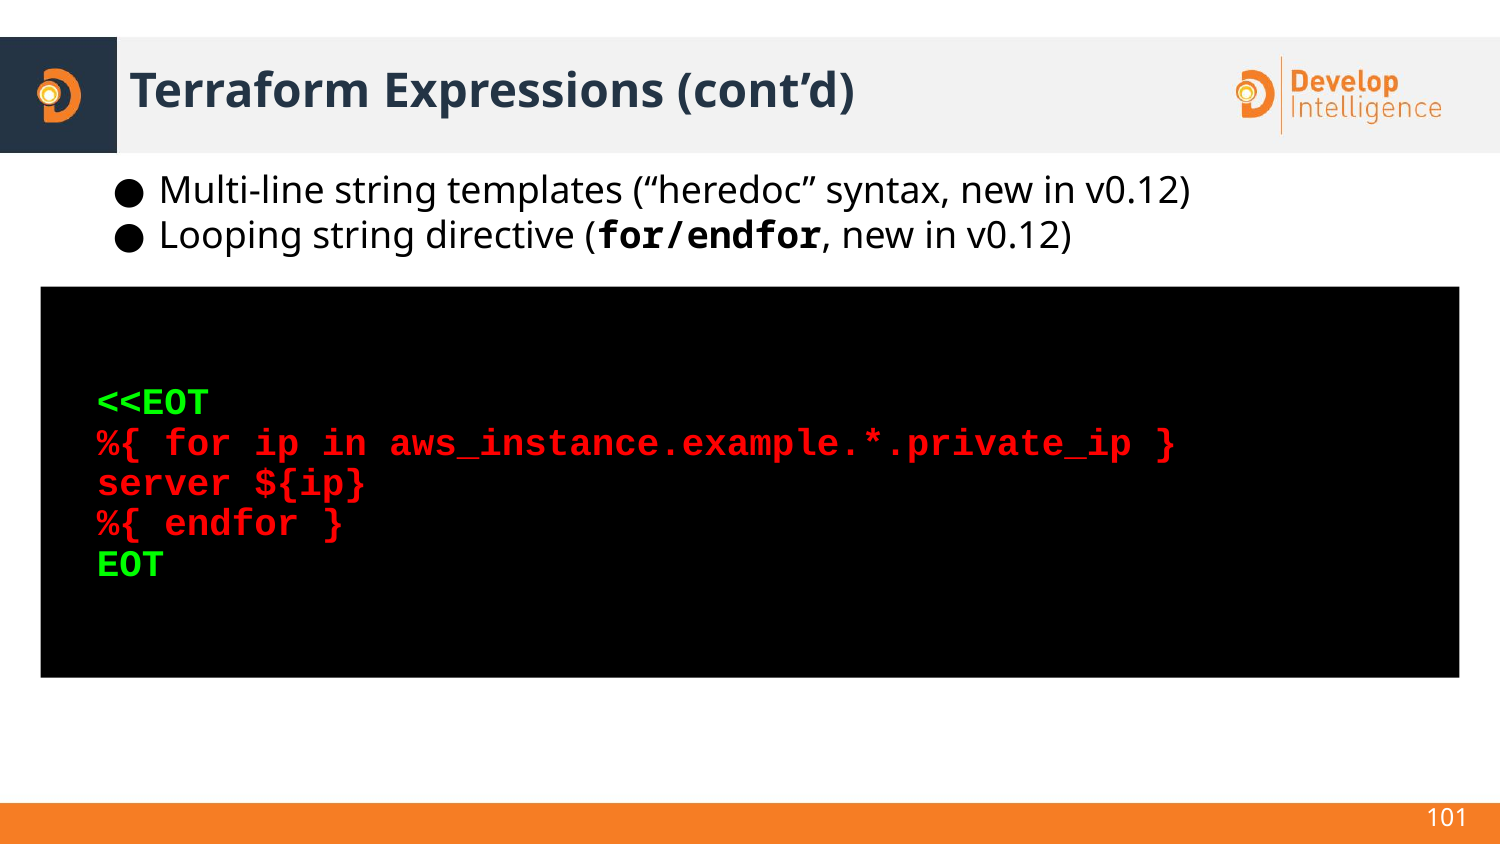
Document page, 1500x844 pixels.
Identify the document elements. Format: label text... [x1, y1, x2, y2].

text_box Multi-line string templates (“heredoc” syntax, new in v0.12) Looping string directive (for/endfor, new in v0.12) [91, 155, 1289, 267]
slide_number 101 [1396, 800, 1499, 838]
list <<EOT %{ for ip in aws_instance.example.*.private_ip } server ${ip} %{ endfor } EOT [40, 286, 1460, 678]
title Terraform Expressions (cont’d) [118, 36, 1500, 148]
picture [0, 0, 1500, 844]
